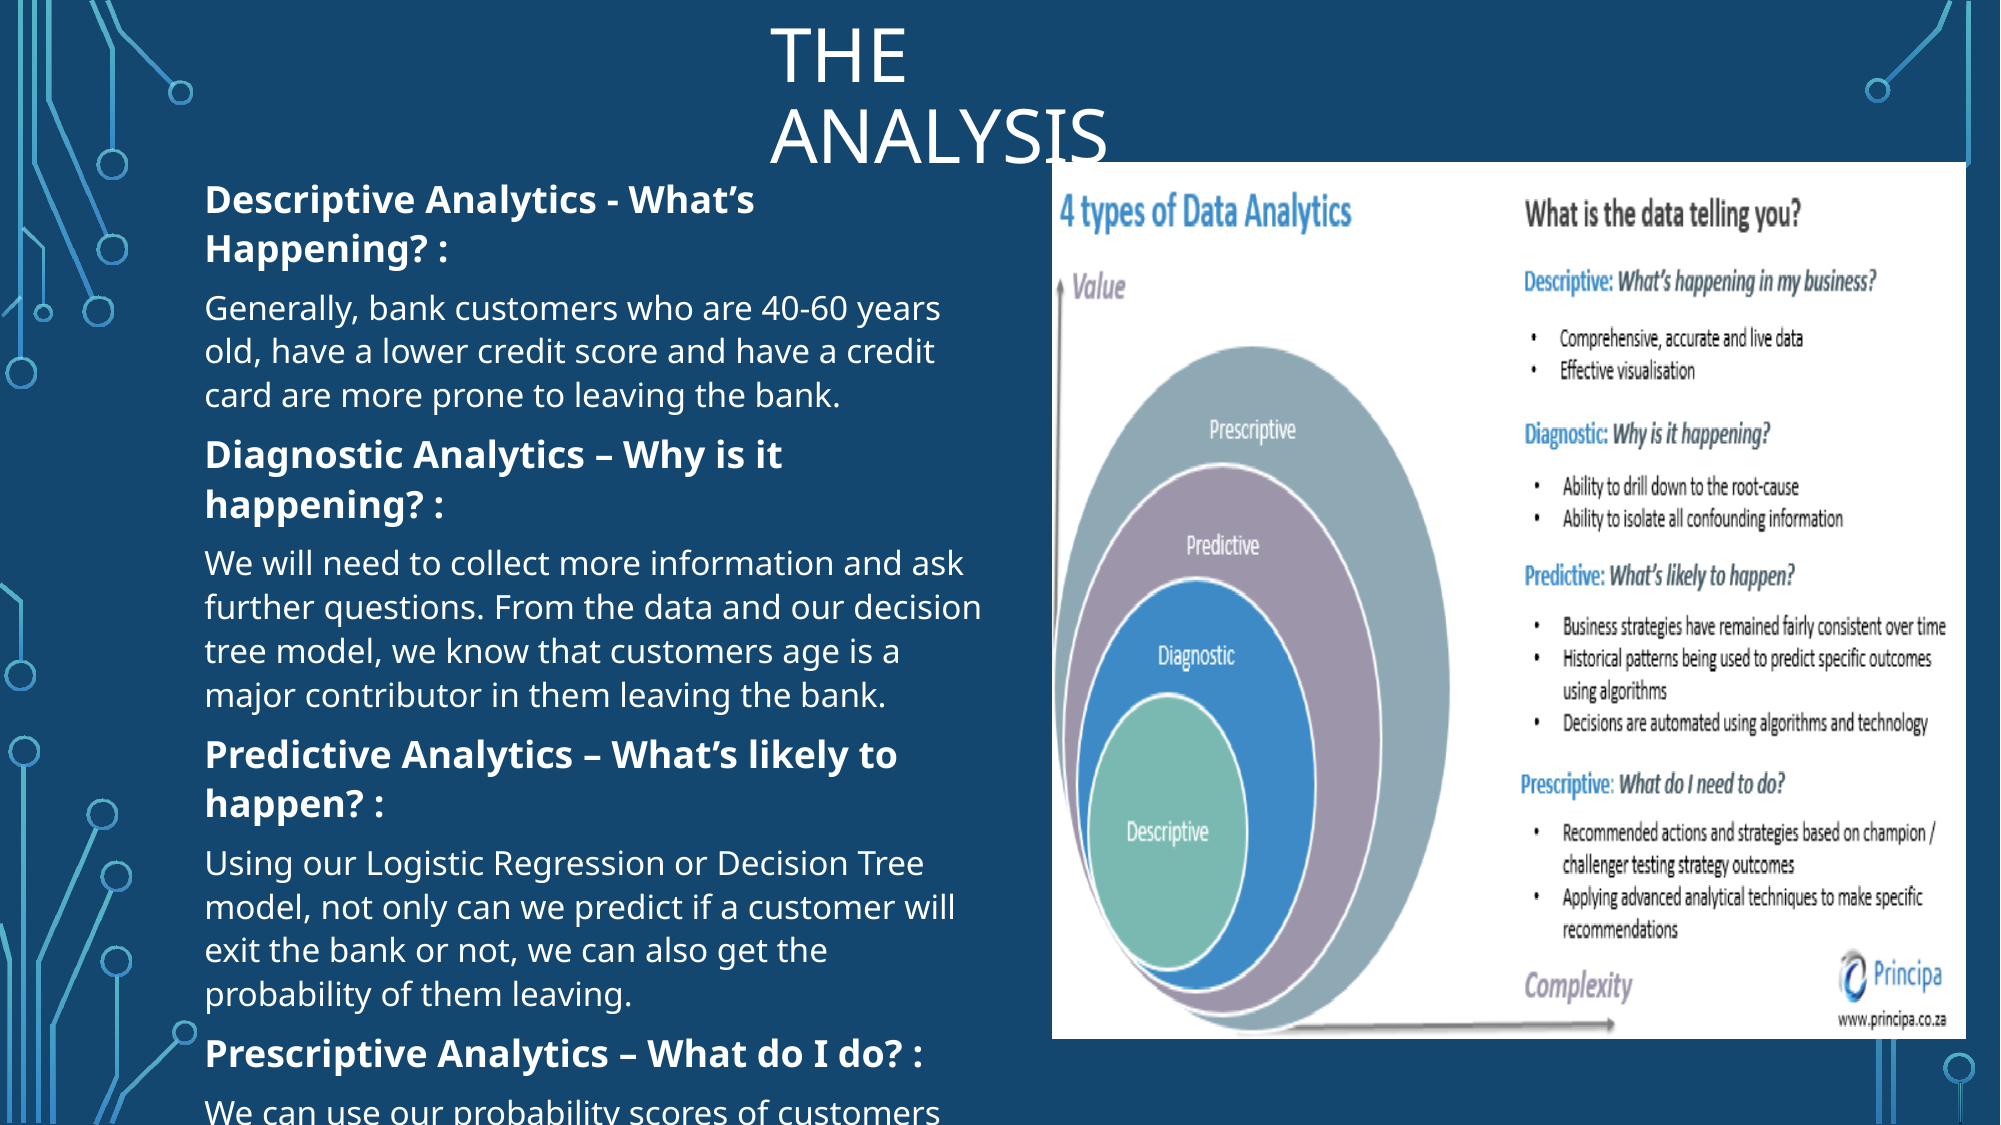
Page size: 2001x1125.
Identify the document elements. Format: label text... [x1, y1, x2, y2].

text_box Descriptive Analytics - What’s Happening? : Generally, bank customers who are 40-60 years old, have a lower credit score and have a credit card are more prone to leaving the bank. Diagnostic Analytics – Why is it happening? : We will need to collect more information and ask further questions. From the data and our decision tree model, we know that customers age is a major contributor in them leaving the bank. Predictive Analytics – What’s likely to happen? : Using our Logistic Regression or Decision Tree model, not only can we predict if a customer will exit the bank or not, we can also get the probability of them leaving. Prescriptive Analytics – What do I do? : We can use our probability scores of customers exiting to devise strategies of customer retention plans i.e. providing incentives to customers at risk of exiting the bank. [199, 163, 1016, 920]
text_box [0, 0, 199, 1125]
text_box [199, 0, 2000, 1125]
picture [1052, 162, 1966, 1039]
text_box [1863, 0, 1976, 1124]
title The analysis [754, 0, 1224, 197]
